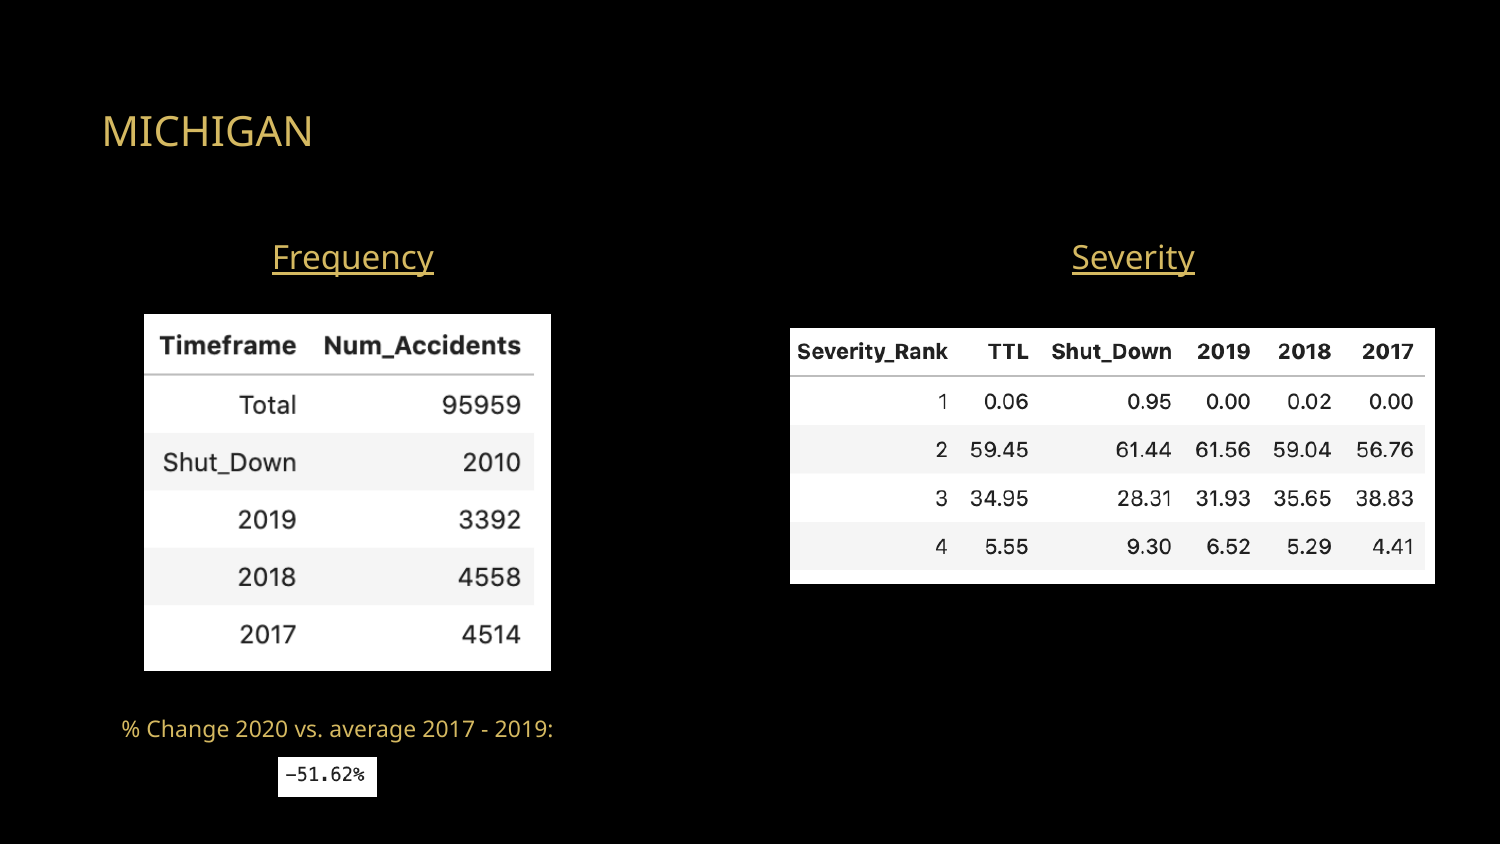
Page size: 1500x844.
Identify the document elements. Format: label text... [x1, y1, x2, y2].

picture [143, 314, 552, 672]
text_box Frequency [213, 207, 494, 292]
text_box % Change 2020 vs. average 2017 - 2019: [102, 710, 580, 758]
title MICHIGAN [86, 86, 750, 170]
picture [277, 757, 378, 797]
picture [790, 328, 1435, 585]
text_box Severity [993, 207, 1274, 292]
